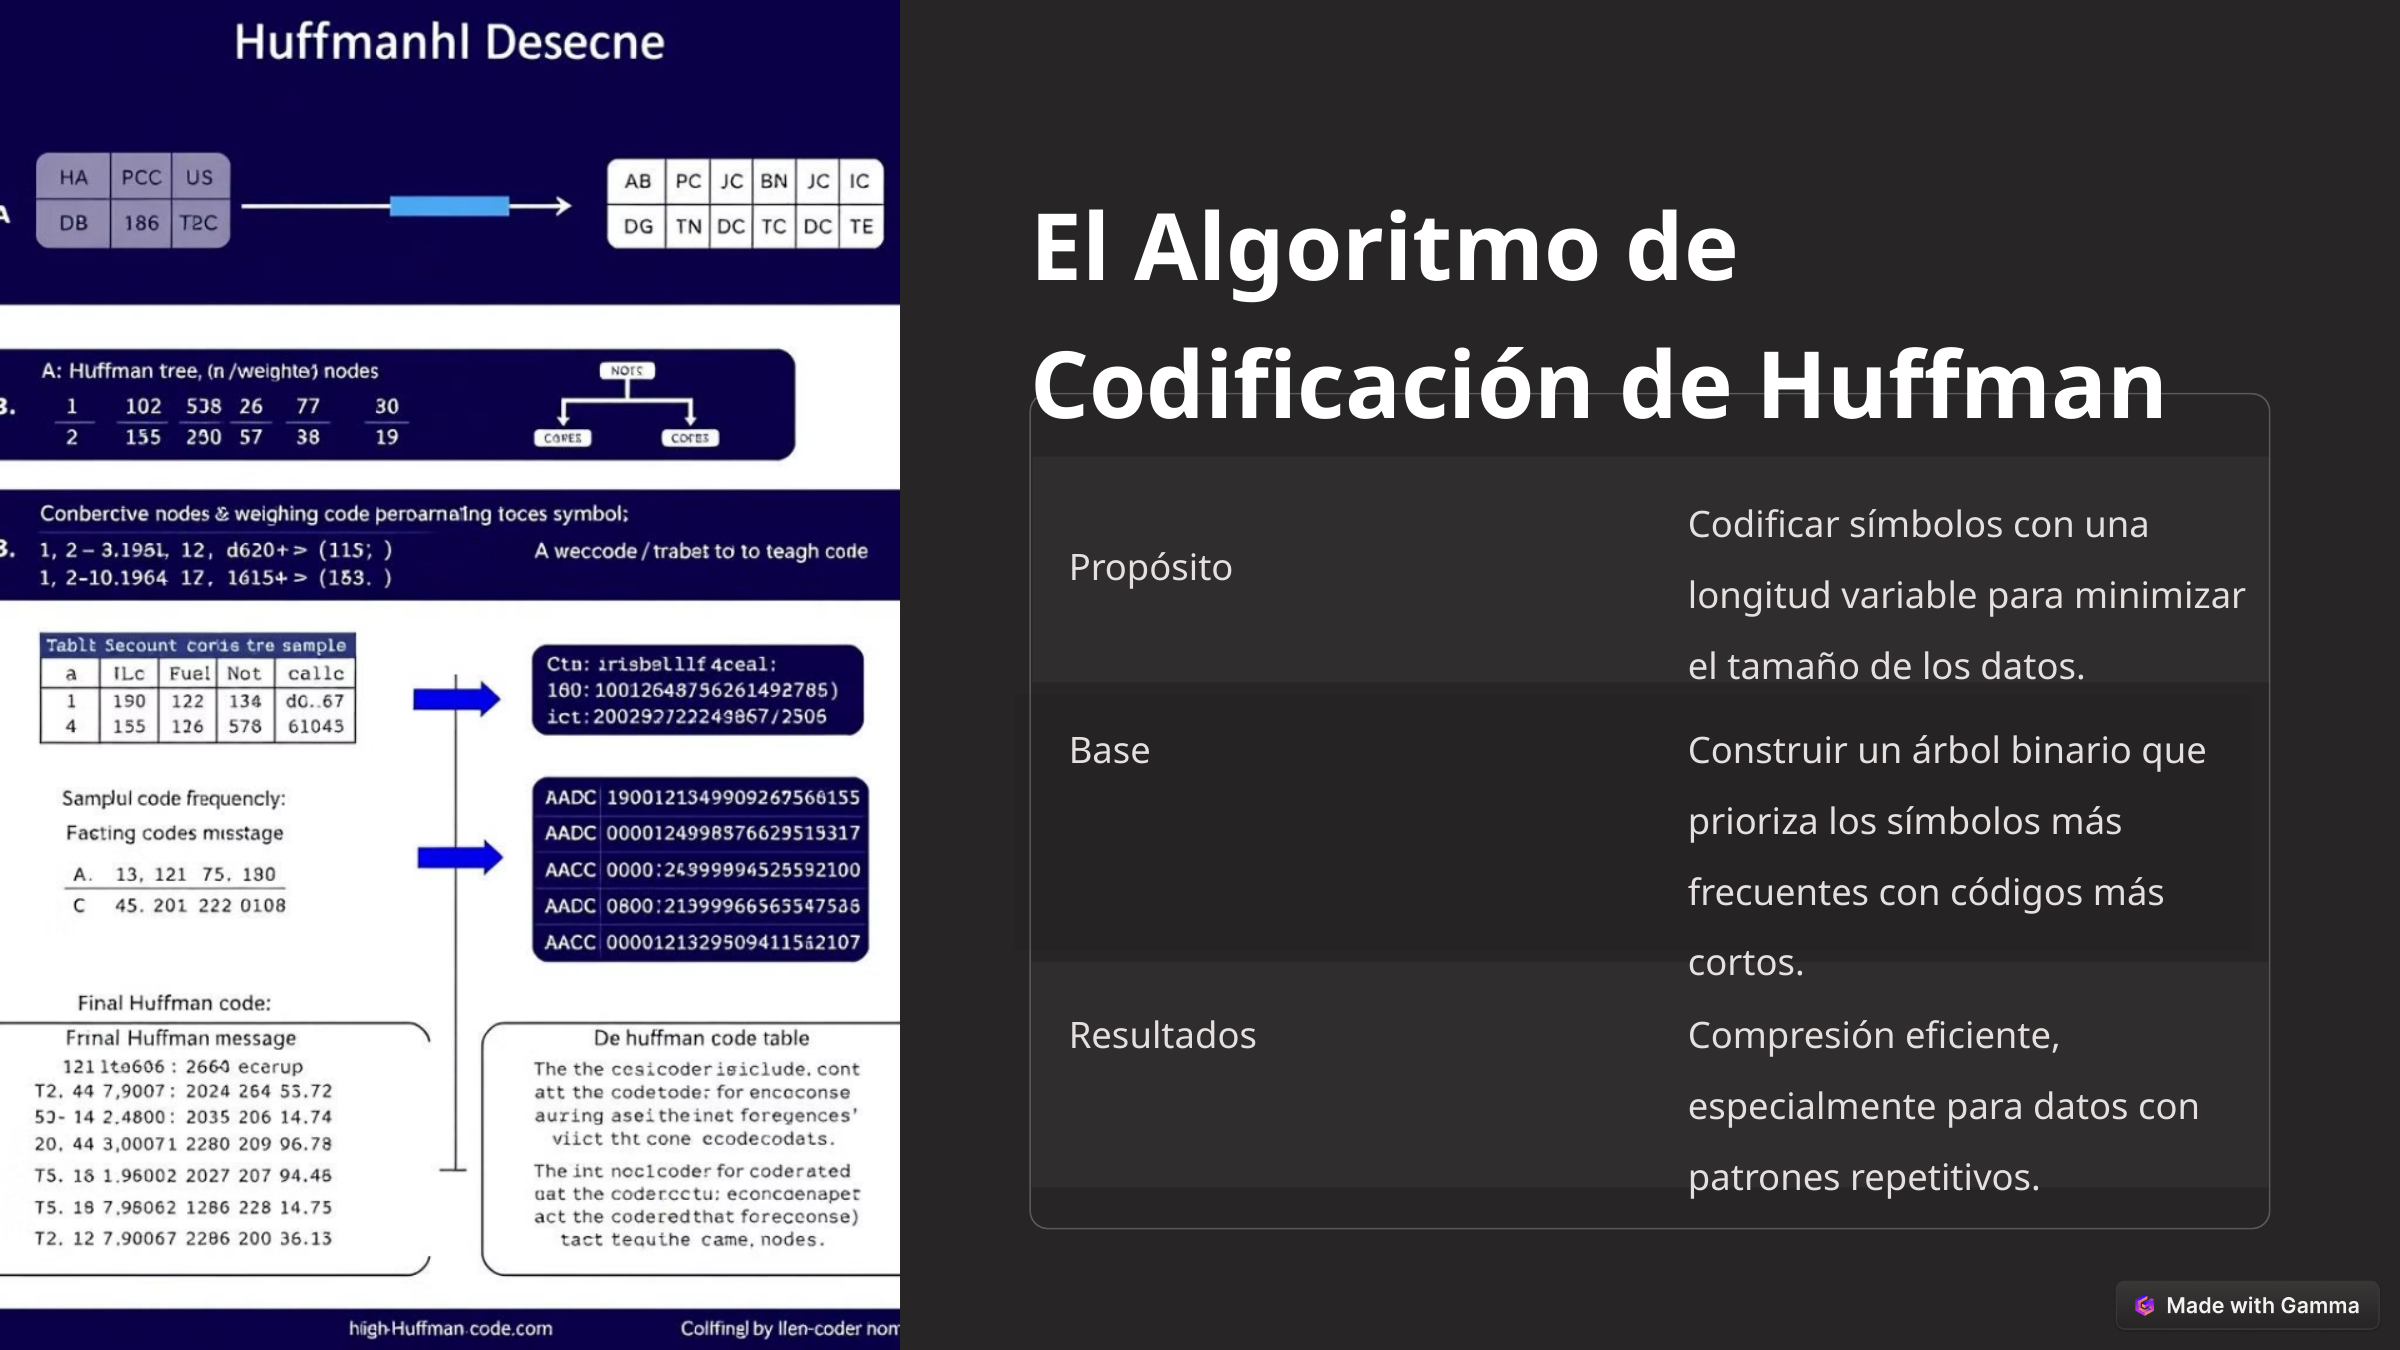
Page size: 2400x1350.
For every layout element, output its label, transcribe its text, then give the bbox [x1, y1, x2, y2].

text_box El Algoritmo de Codificación de Huffman [1030, 161, 2270, 394]
text_box Propósito [1068, 517, 1613, 577]
picture [0, 0, 901, 1350]
text_box Construir un árbol binario que prioriza los símbolos más frecuentes con códigos más cortos. [1687, 700, 2232, 939]
text_box [1014, 694, 2252, 950]
text_box [1030, 393, 2270, 1229]
text_box Resultados [1068, 985, 1613, 1045]
text_box [1032, 456, 2270, 683]
text_box [1031, 961, 2269, 1188]
text_box Codificar símbolos con una longitud variable para minimizar el tamaño de los datos. [1687, 474, 2269, 653]
text_box Base [1068, 700, 1613, 760]
text_box Compresión eficiente, especialmente para datos con patrones repetitivos. [1687, 985, 2232, 1164]
picture [2106, 1271, 2389, 1339]
